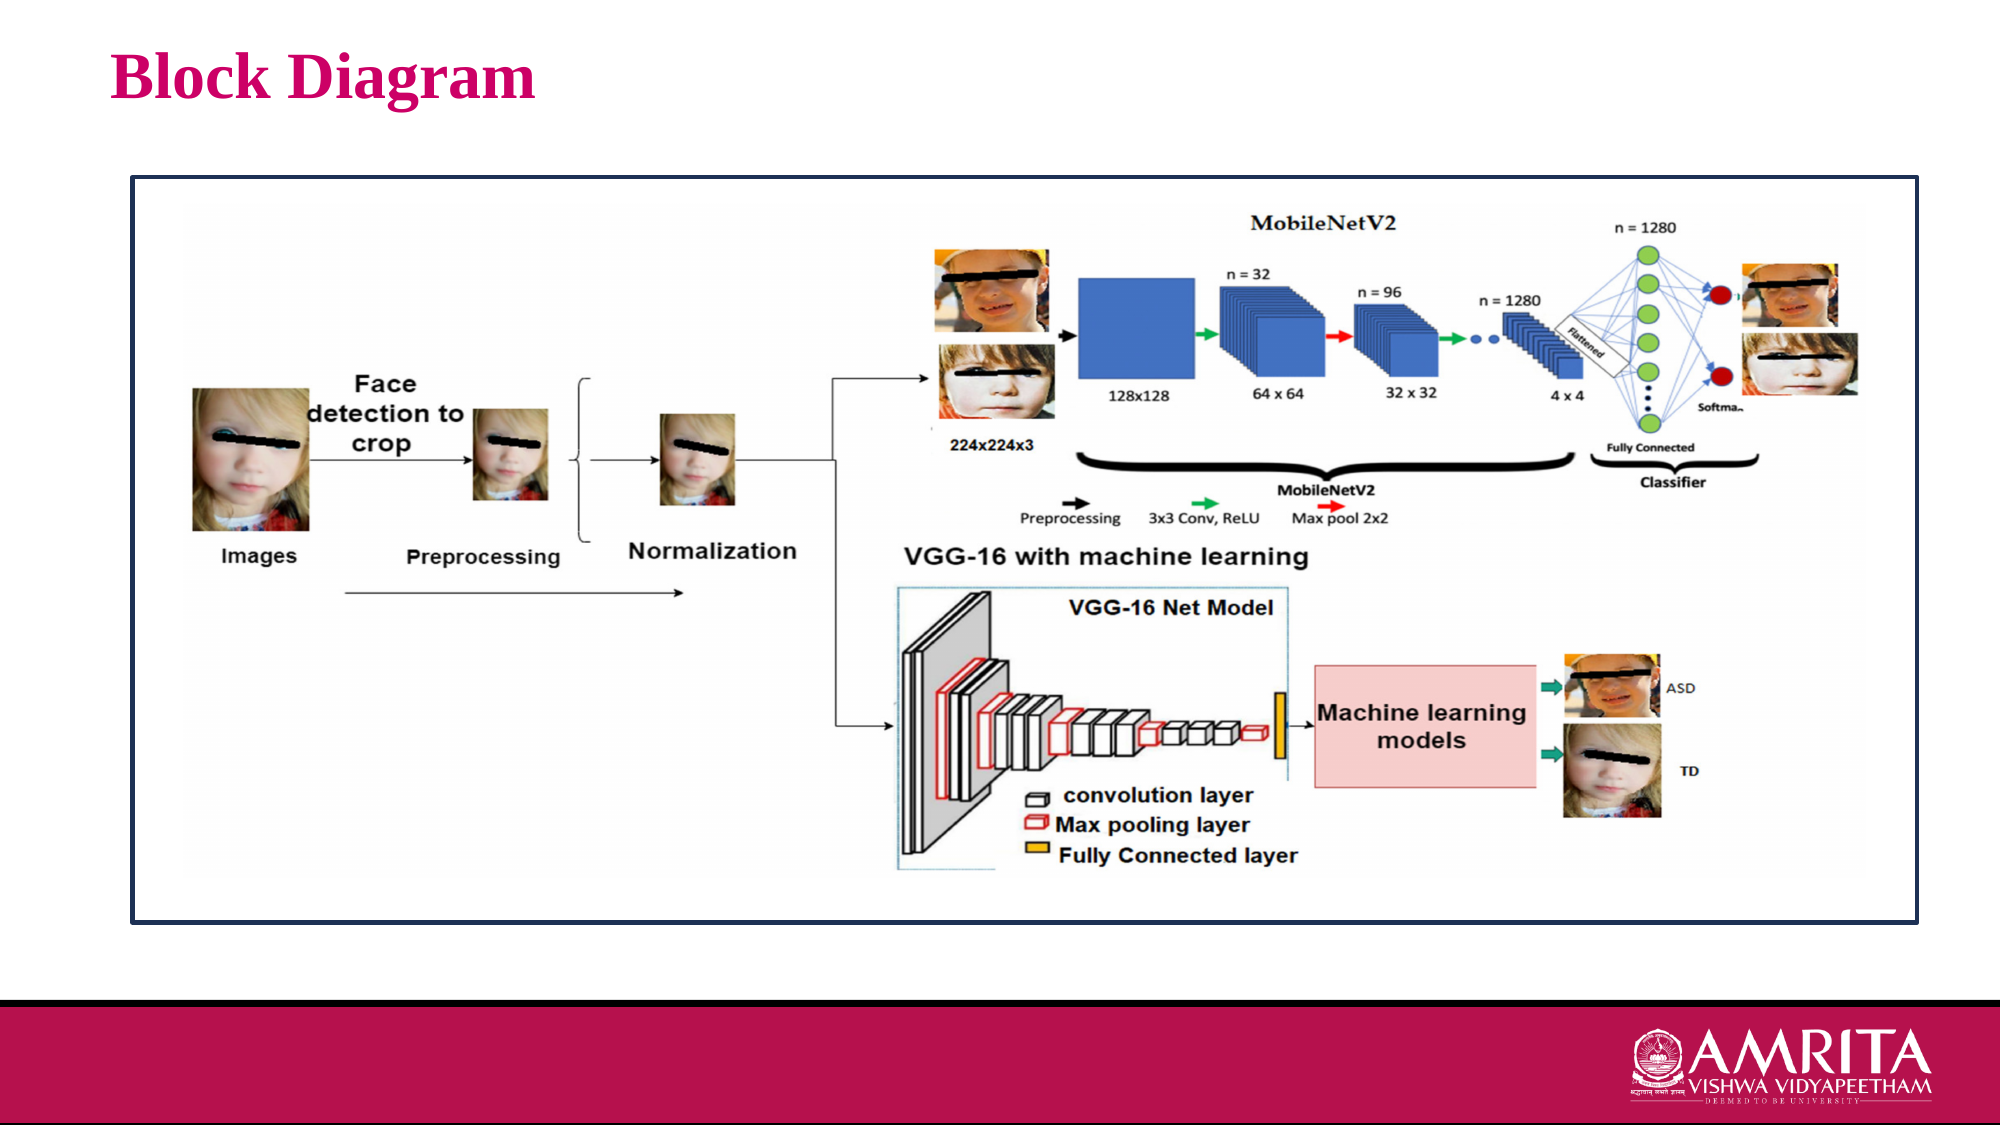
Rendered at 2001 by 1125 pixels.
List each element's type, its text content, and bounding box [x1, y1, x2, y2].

picture [1622, 1011, 1940, 1113]
picture [183, 202, 1866, 878]
title Block Diagram [95, 33, 1821, 120]
text_box [130, 175, 1919, 925]
